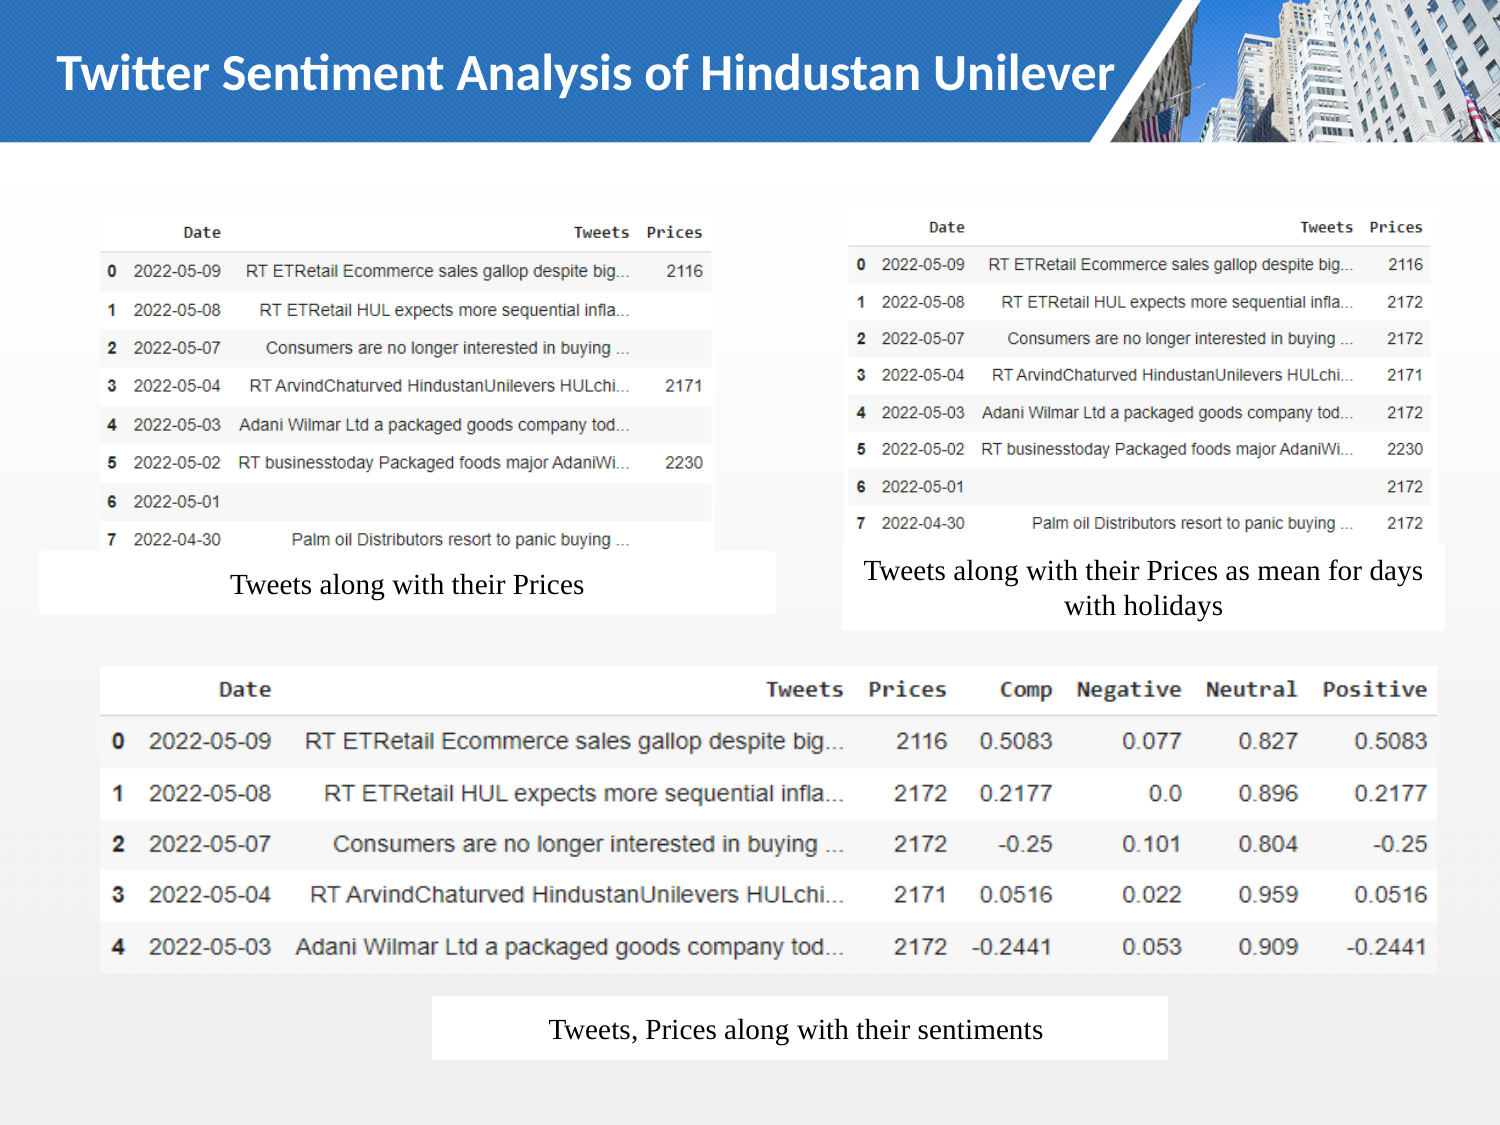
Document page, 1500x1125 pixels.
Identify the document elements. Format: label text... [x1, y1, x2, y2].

text_box Tweets, Prices along with their sentiments [432, 996, 1168, 1060]
picture [0, 0, 1500, 1125]
title Twitter Sentiment Analysis of Hindustan Unilever [29, 4, 1287, 135]
list [64, 208, 1444, 1045]
text_box Tweets along with their Prices [39, 551, 776, 614]
text_box Tweets along with their Prices as mean for days with holidays [842, 542, 1445, 630]
